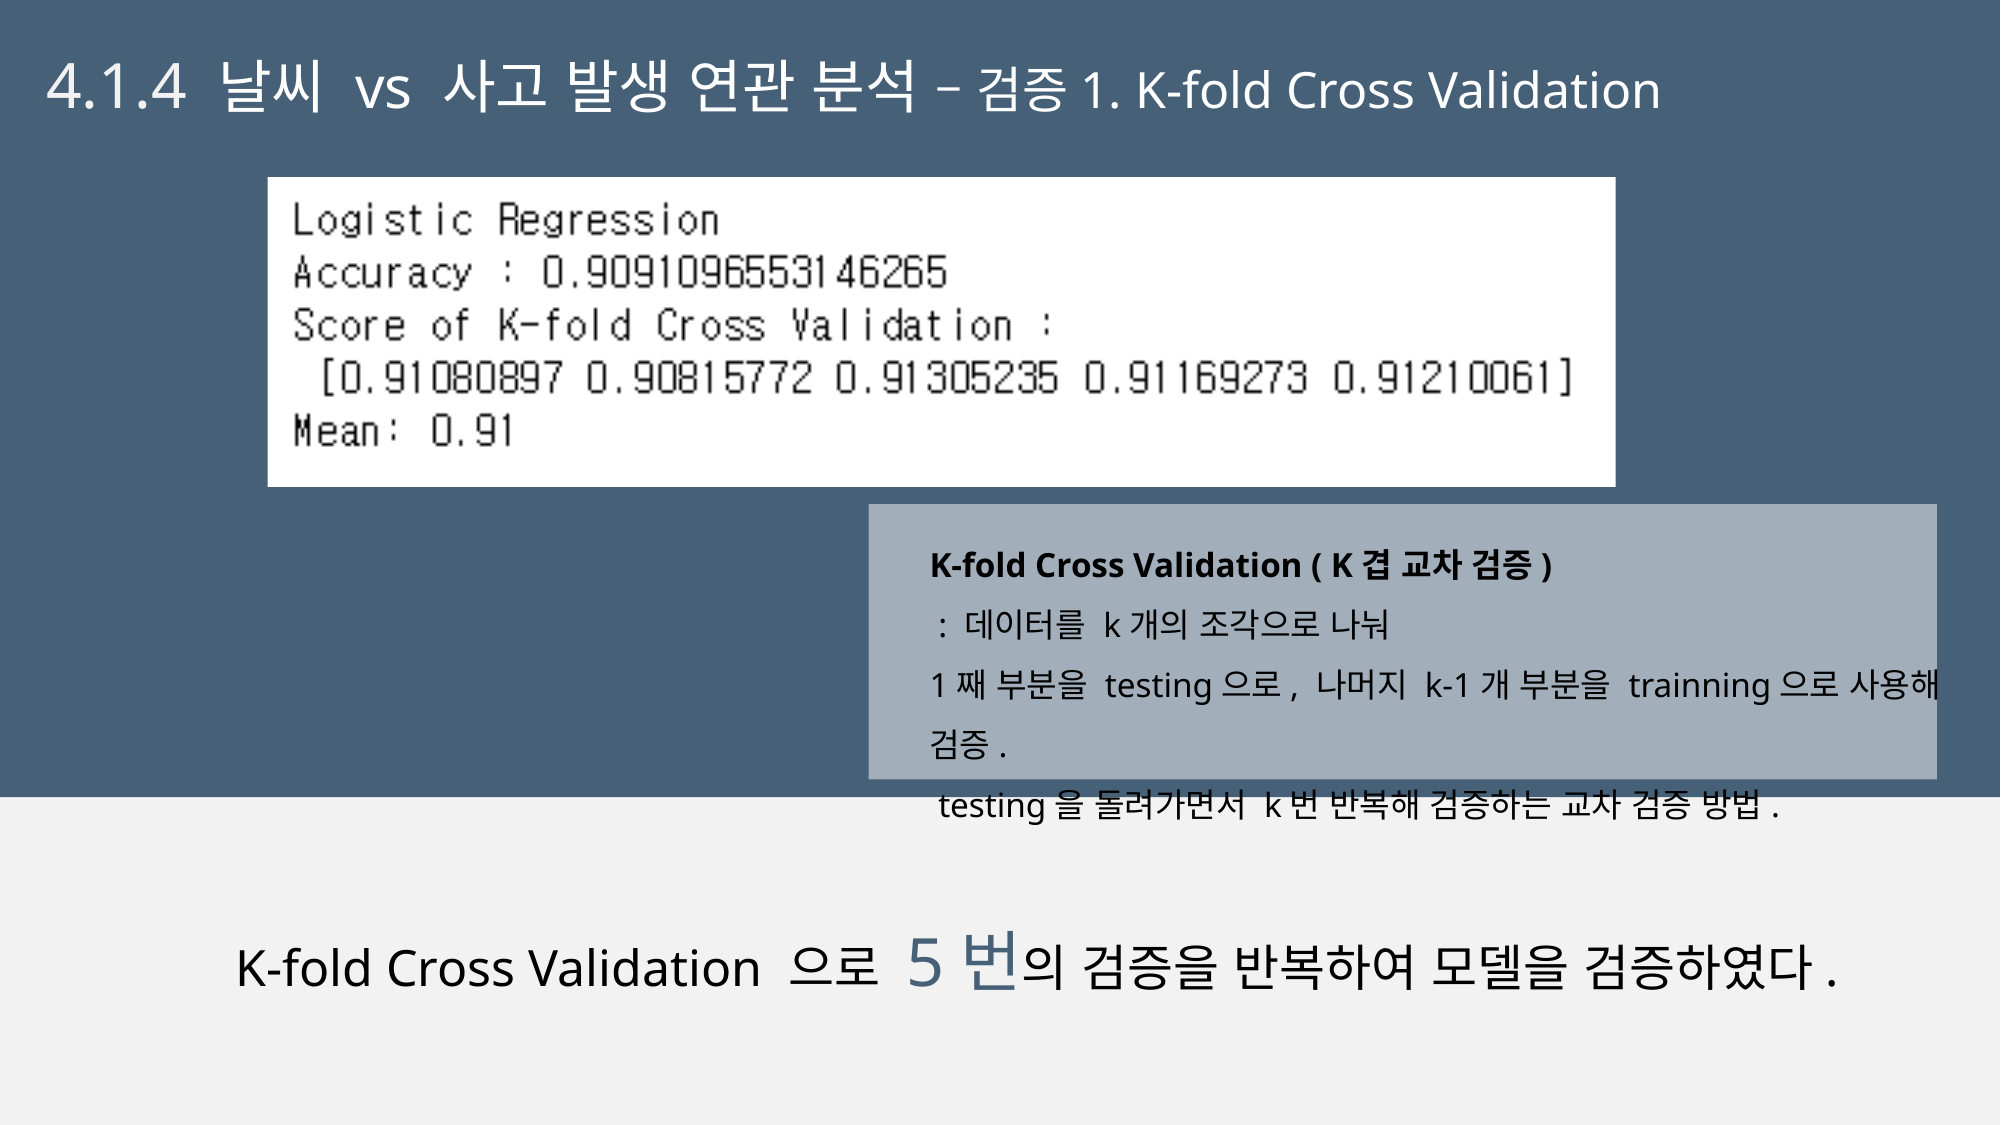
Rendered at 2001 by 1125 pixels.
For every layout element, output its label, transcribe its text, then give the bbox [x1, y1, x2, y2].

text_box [868, 503, 2000, 780]
picture [267, 177, 1616, 487]
text_box [0, 0, 2000, 799]
text_box 4.1.4 날씨 vs 사고 발생 연관 분석 – 검증1. K-fold Cross Validation [31, 38, 1938, 129]
text_box K-fold Cross Validation 으로 5번의 검증을 반복하여 모델을 검증하였다. [74, 912, 2000, 1067]
